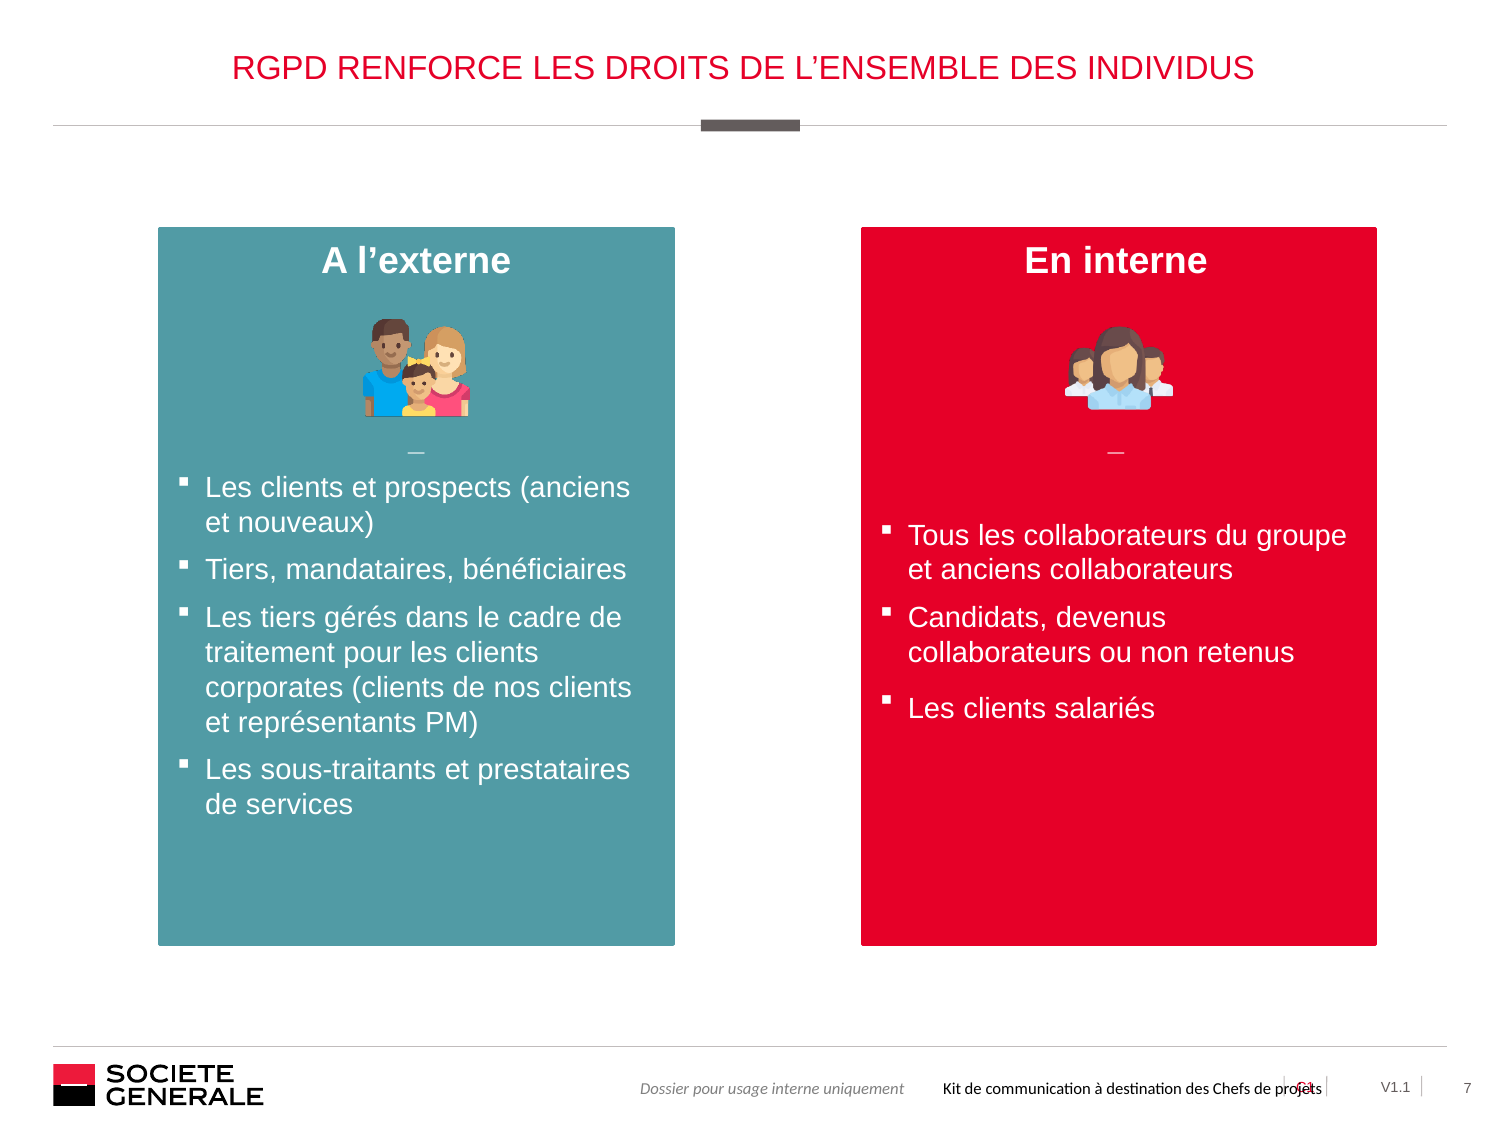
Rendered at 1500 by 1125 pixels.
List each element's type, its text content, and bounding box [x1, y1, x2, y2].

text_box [159, 228, 674, 945]
title RGPD renforce les droits de l’ensemble des individus [53, 42, 1447, 90]
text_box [861, 228, 1377, 945]
